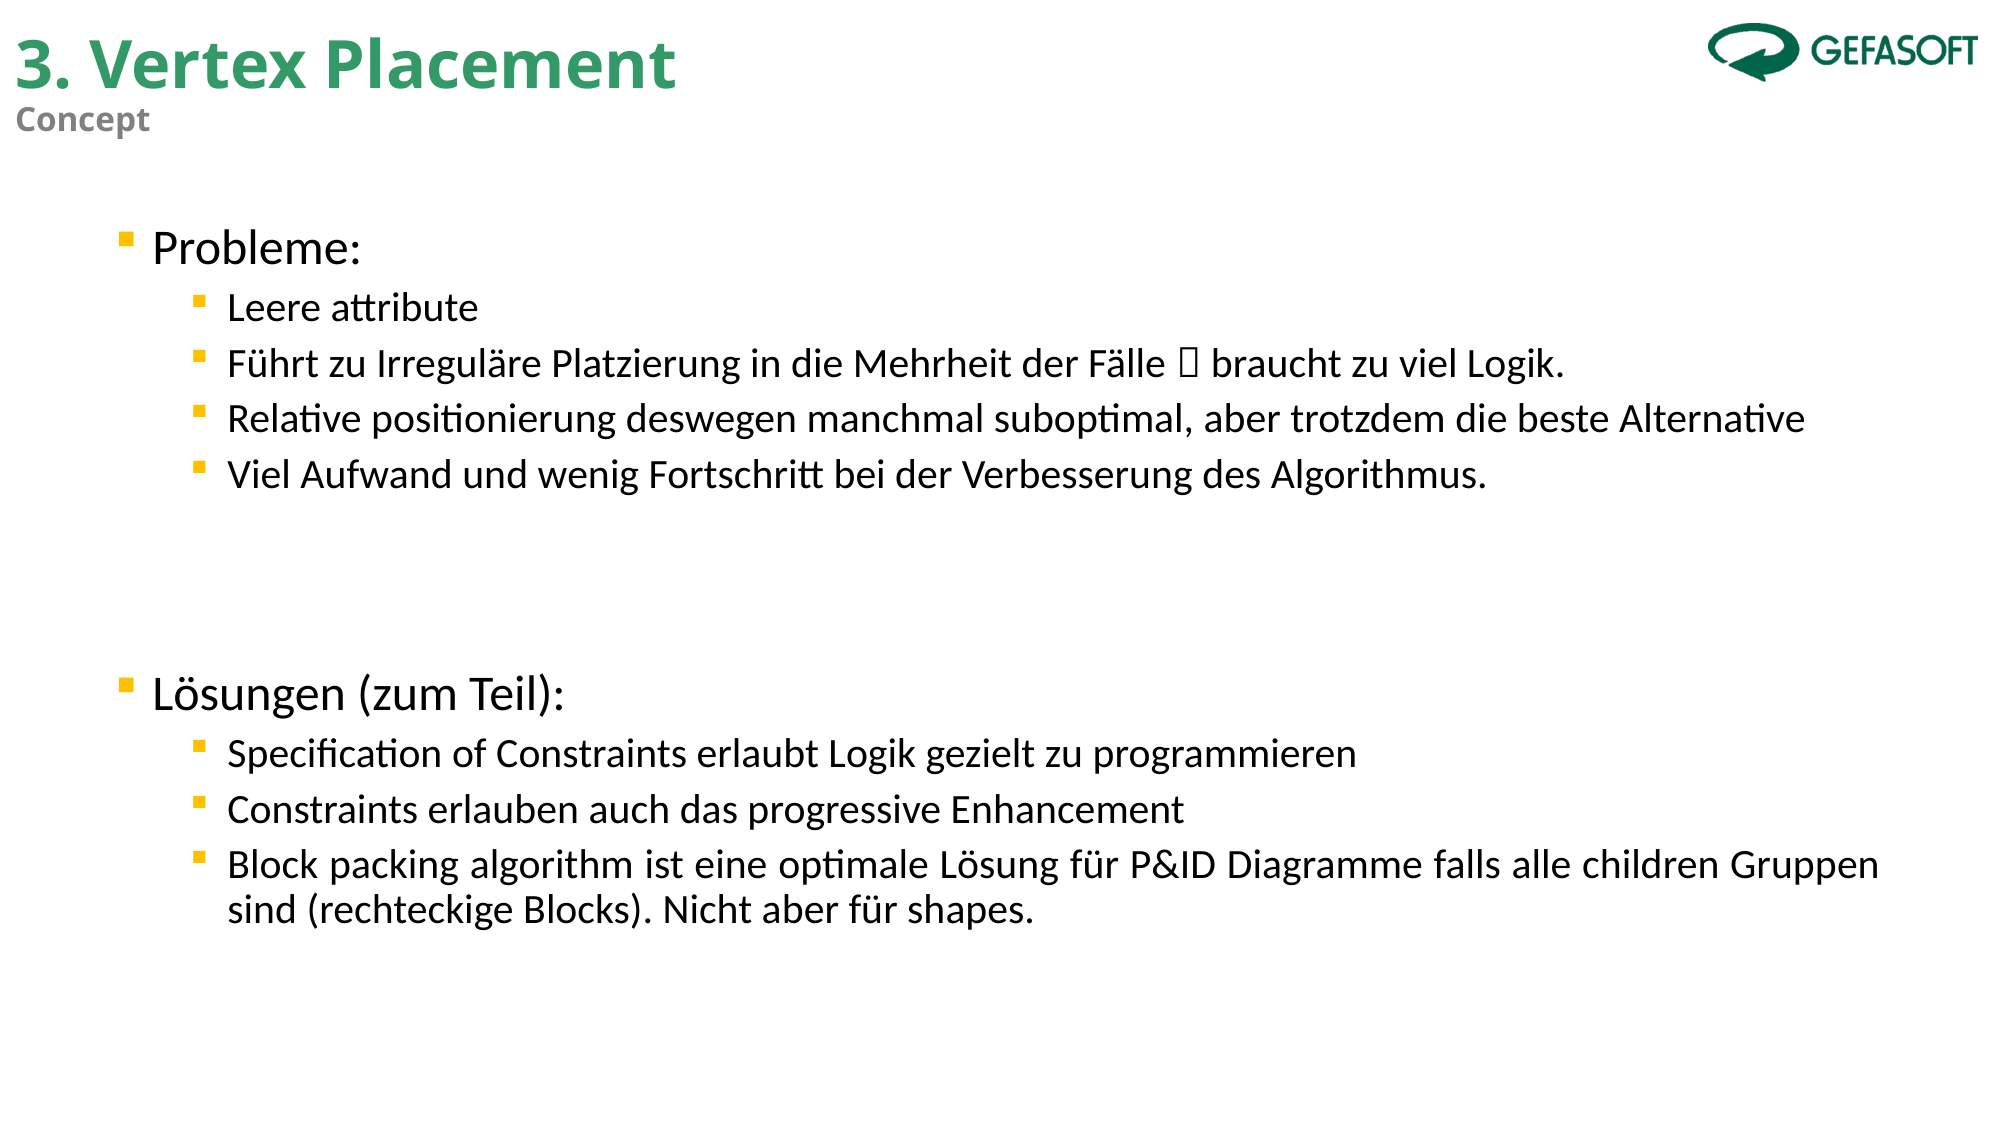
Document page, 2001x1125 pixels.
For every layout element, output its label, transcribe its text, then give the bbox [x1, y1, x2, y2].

list Probleme: Leere attribute Führt zu Irreguläre Platzierung in die Mehrheit der Fälle  braucht zu viel Logik. Relative positionierung deswegen manchmal suboptimal, aber trotzdem die beste Alternative Viel Aufwand und wenig Fortschritt bei der Verbesserung des Algorithmus. Lösungen (zum Teil): Specification of Constraints erlaubt Logik gezielt zu programmieren Constraints erlauben auch das progressive Enhancement Block packing algorithm ist eine optimale Lösung für P&ID Diagramme falls alle children Gruppen sind (rechteckige Blocks). Nicht aber für shapes. [100, 214, 1897, 1102]
title 3. Vertex Placement Concept [0, 3, 2000, 166]
picture [1708, 22, 1978, 82]
